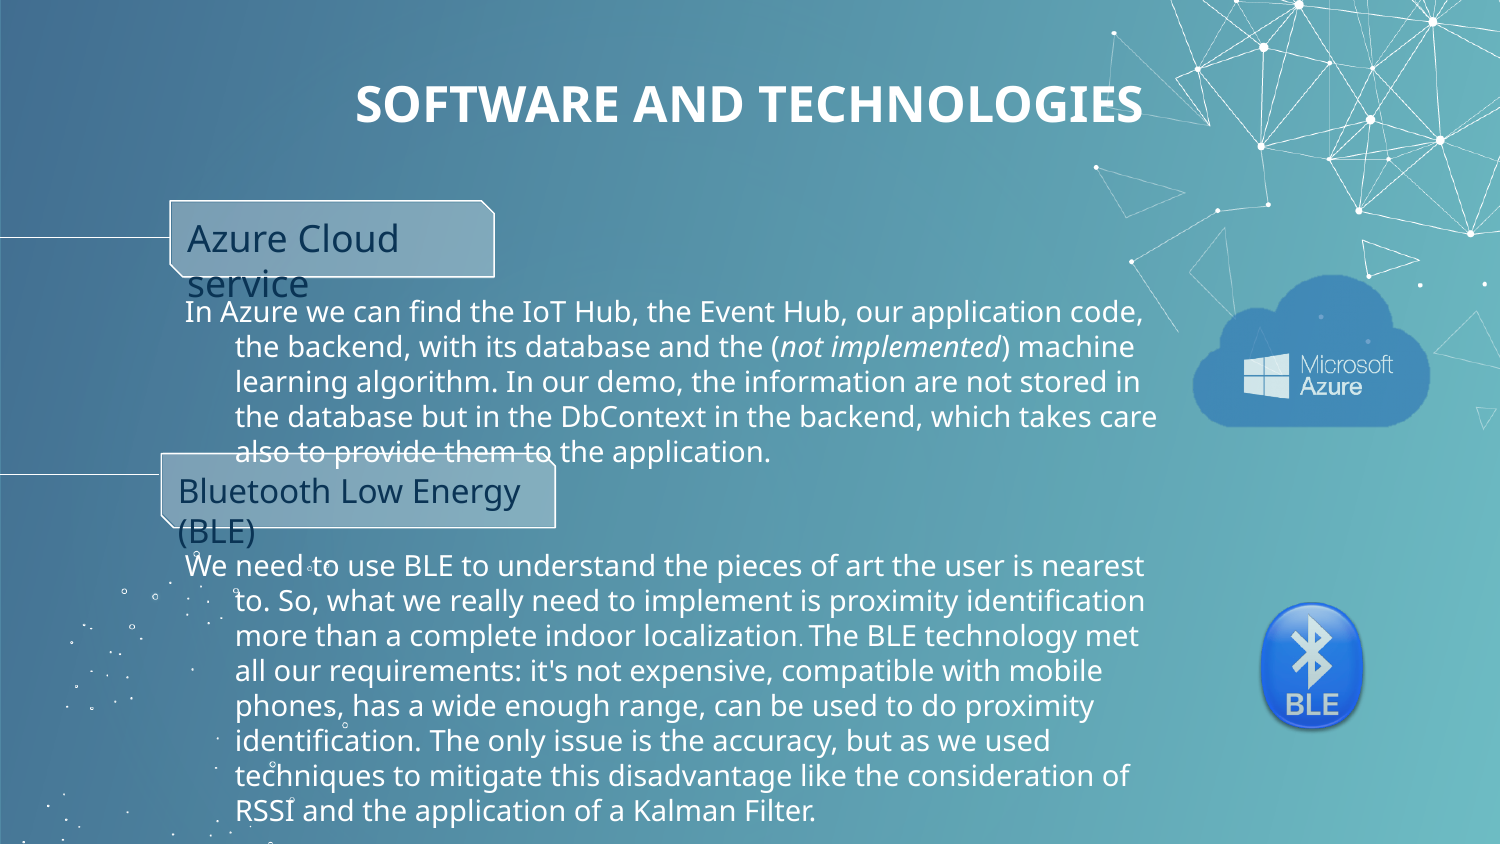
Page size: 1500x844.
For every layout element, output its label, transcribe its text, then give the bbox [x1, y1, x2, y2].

title SOFTWARE AND TECHNOLOGIES [322, 57, 1178, 214]
text_box [170, 200, 495, 277]
subtitle In Azure we can find the IoT Hub, the Event Hub, our application code, the backend, with its database and the (not implemented) machine learning algorithm. In our demo, the information are not stored in the database but in the DbContext in the backend, which takes care also to provide them to the application. [144, 278, 1172, 367]
text_box Azure Cloud service [172, 200, 490, 267]
text_box Bluetooth Low Energy (BLE) [163, 455, 554, 524]
text_box We need to use BLE to understand the pieces of art the user is nearest to. So, what we really need to implement is proximity identification more than a complete indoor localization. The BLE technology met all our requirements: it's not expensive, compatible with mobile phones, has a wide enough range, can be used to do proximity identification. The only issue is the accuracy, but as we used techniques to mitigate this disadvantage like the consideration of RSSI and the application of a Kalman Filter. [144, 532, 1178, 621]
picture [0, 0, 1500, 844]
text_box [173, 463, 556, 527]
